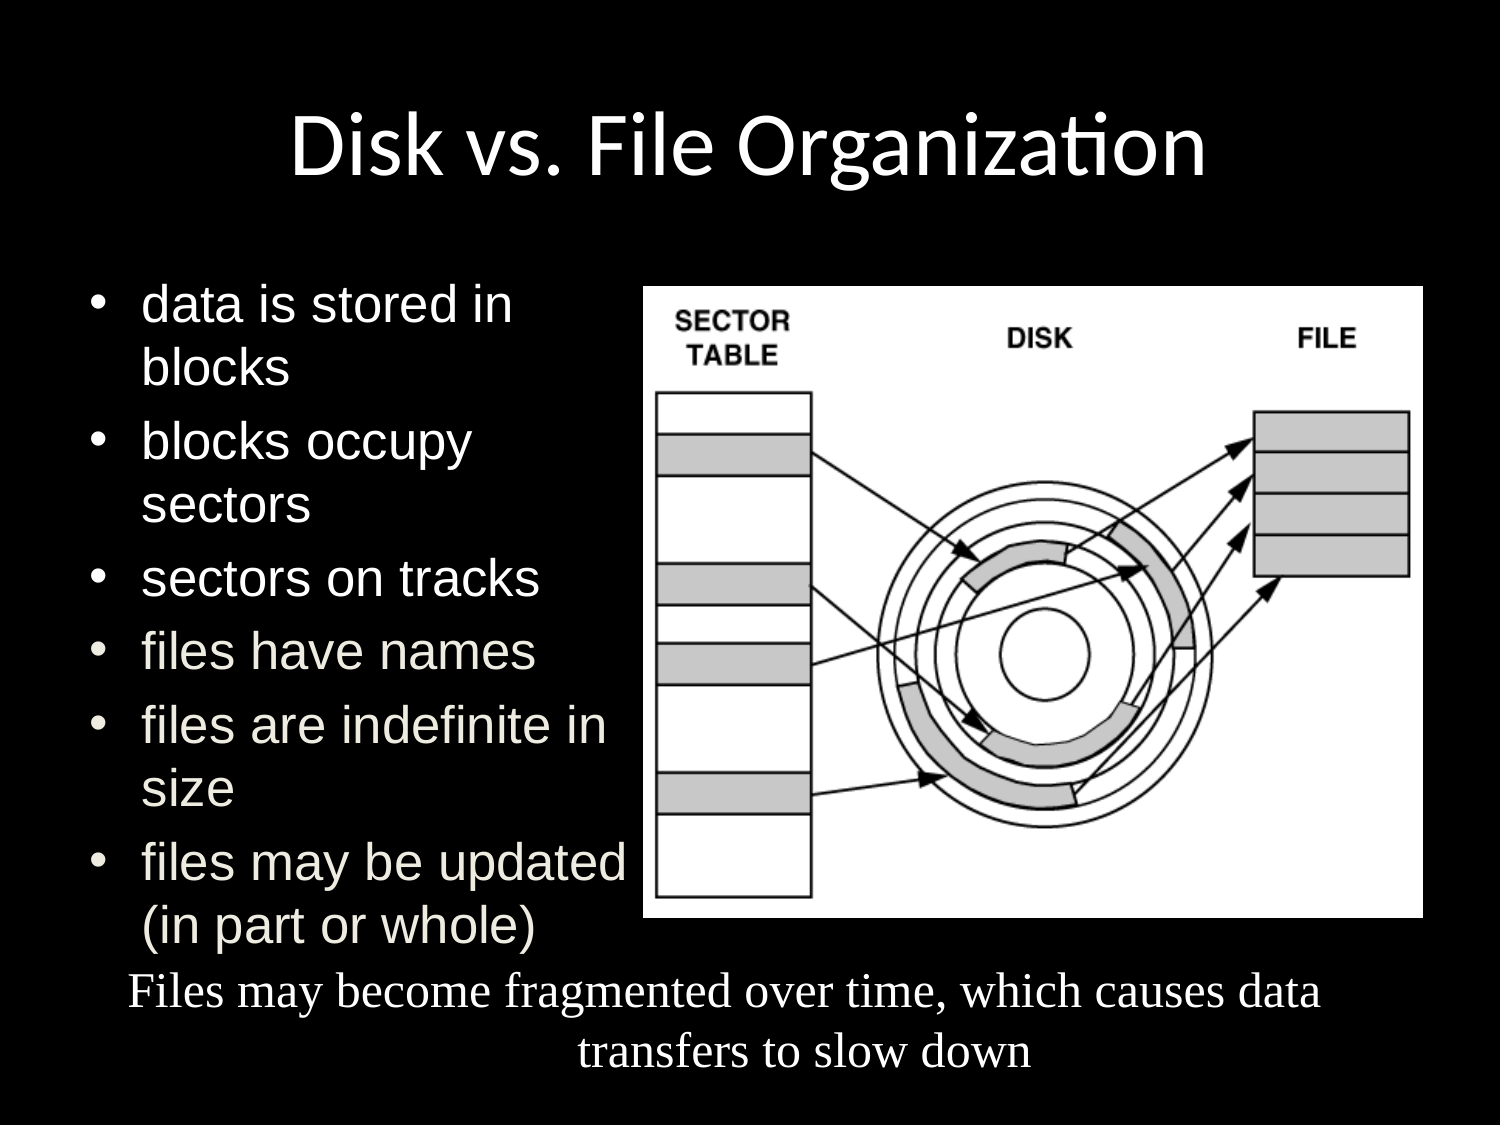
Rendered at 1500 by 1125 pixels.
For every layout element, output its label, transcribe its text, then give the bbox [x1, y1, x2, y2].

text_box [643, 286, 1423, 919]
list data is stored in blocks blocks occupy sectors sectors on tracks files have names files are indefinite in size files may be updated (in part or whole) [74, 262, 644, 973]
title Disk vs. File Organization [74, 44, 1425, 233]
text_box Files may become fragmented over time, which causes data transfers to slow down [112, 949, 1425, 1085]
